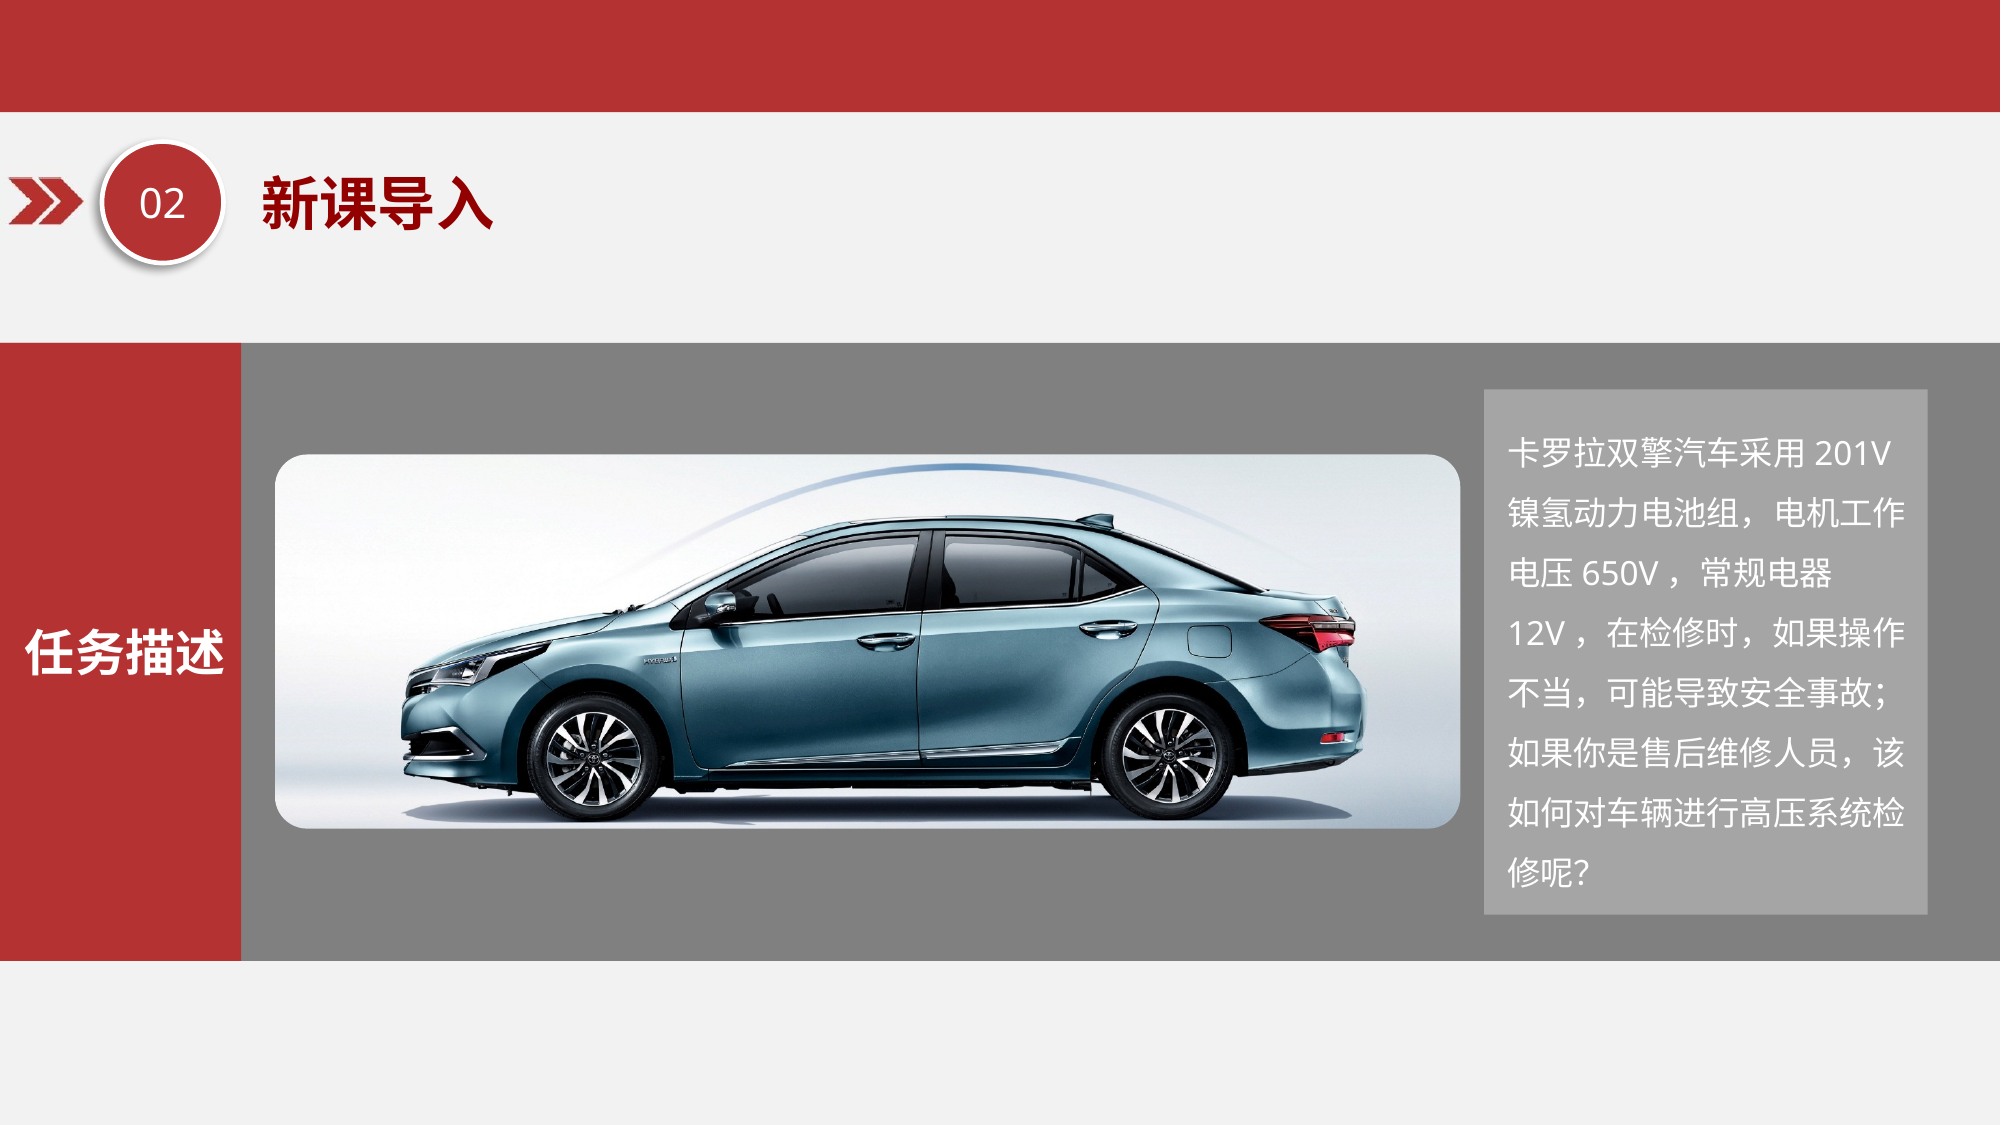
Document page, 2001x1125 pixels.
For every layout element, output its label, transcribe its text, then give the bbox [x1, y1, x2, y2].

text_box 任务描述 [9, 613, 241, 689]
text_box 新课导入 [246, 159, 510, 245]
text_box 卡罗拉双擎汽车采用201V镍氢动力电池组，电机工作电压650V，常规电器12V，在检修时，如果操作不当，可能导致安全事故； 如果你是售后维修人员，该如何对车辆进行高压系统检修呢？ [1492, 405, 1923, 900]
picture [274, 454, 1461, 829]
text_box [0, 0, 2000, 113]
text_box [242, 342, 2000, 962]
text_box 02 [100, 140, 225, 265]
text_box [0, 342, 242, 962]
picture [0, 169, 88, 240]
text_box [1483, 388, 1929, 916]
